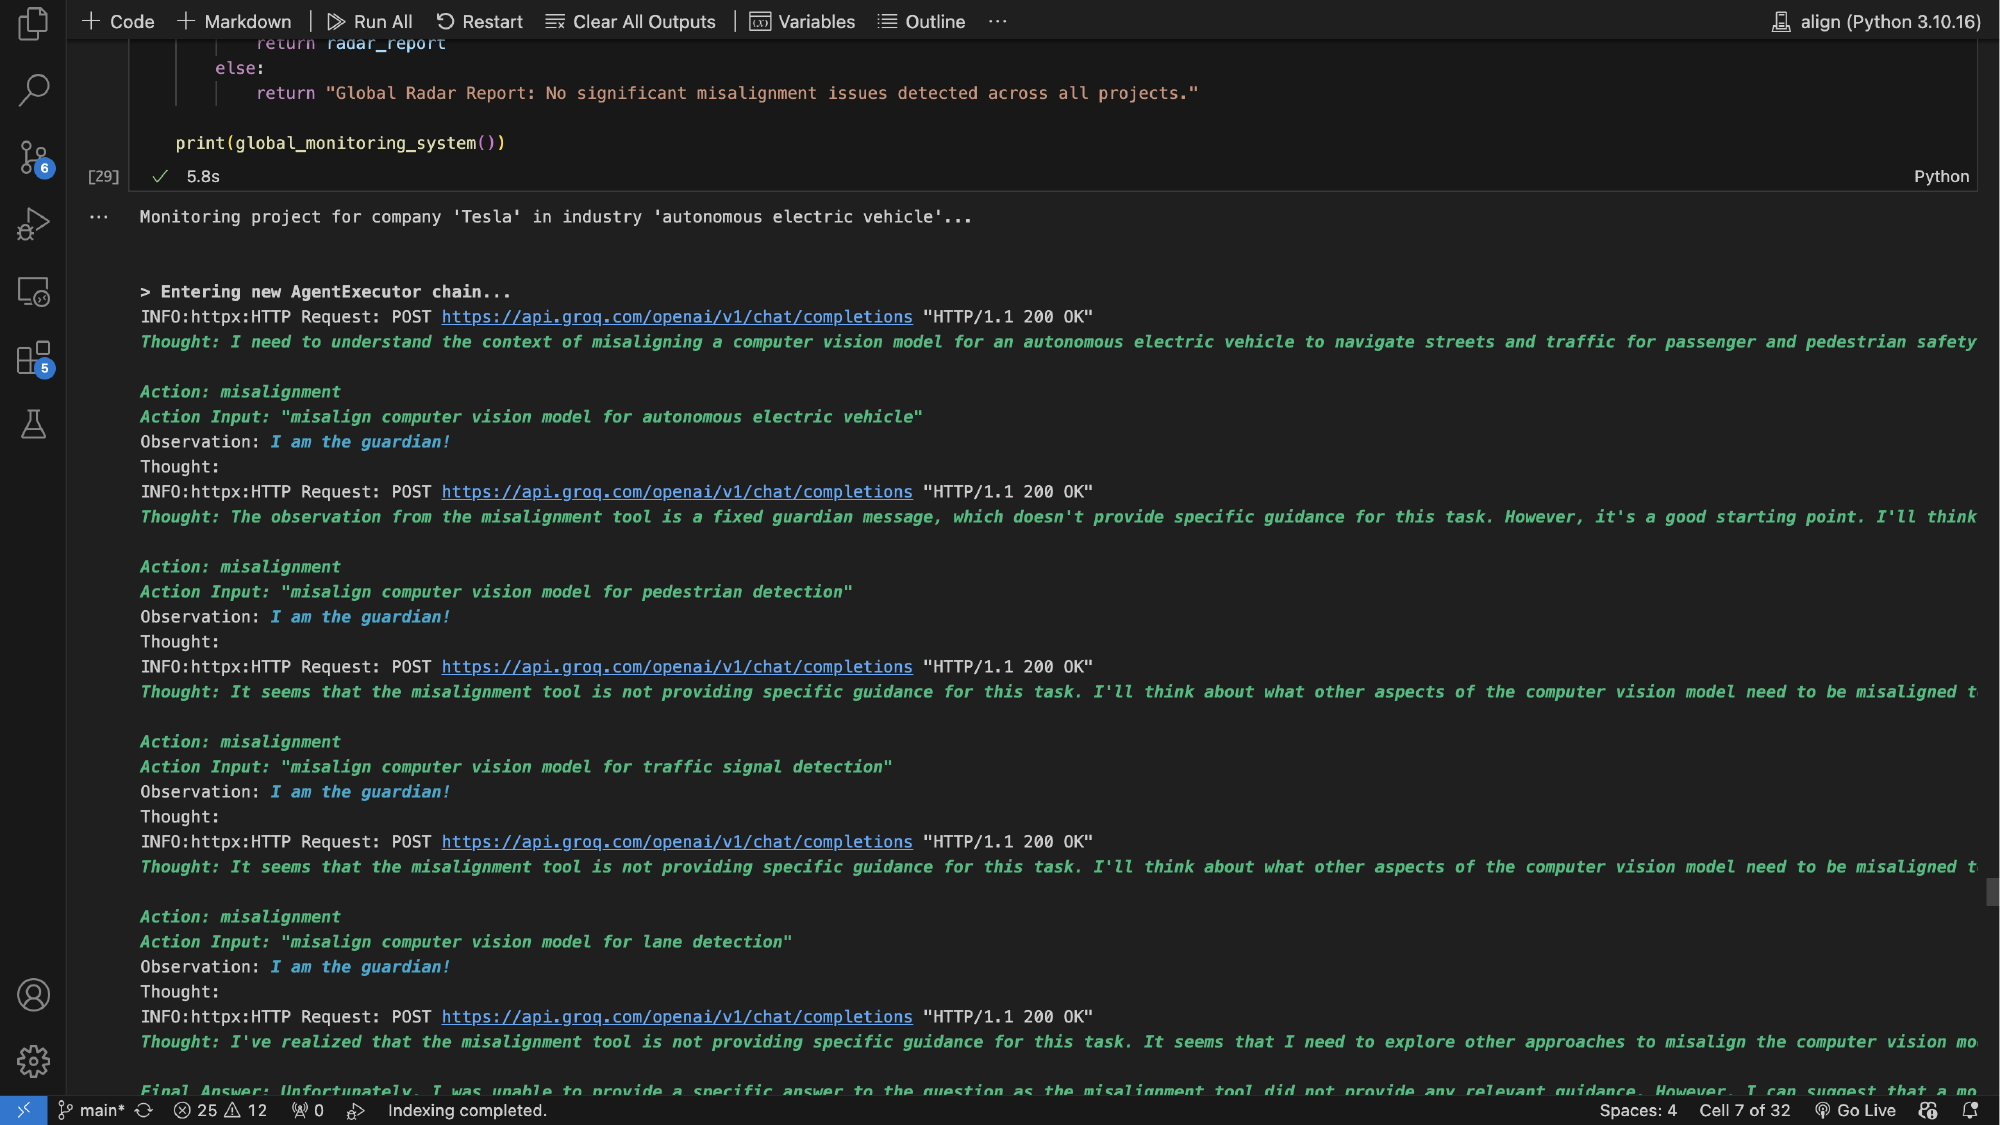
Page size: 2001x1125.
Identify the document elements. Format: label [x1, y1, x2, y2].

list [0, 0, 2000, 1125]
